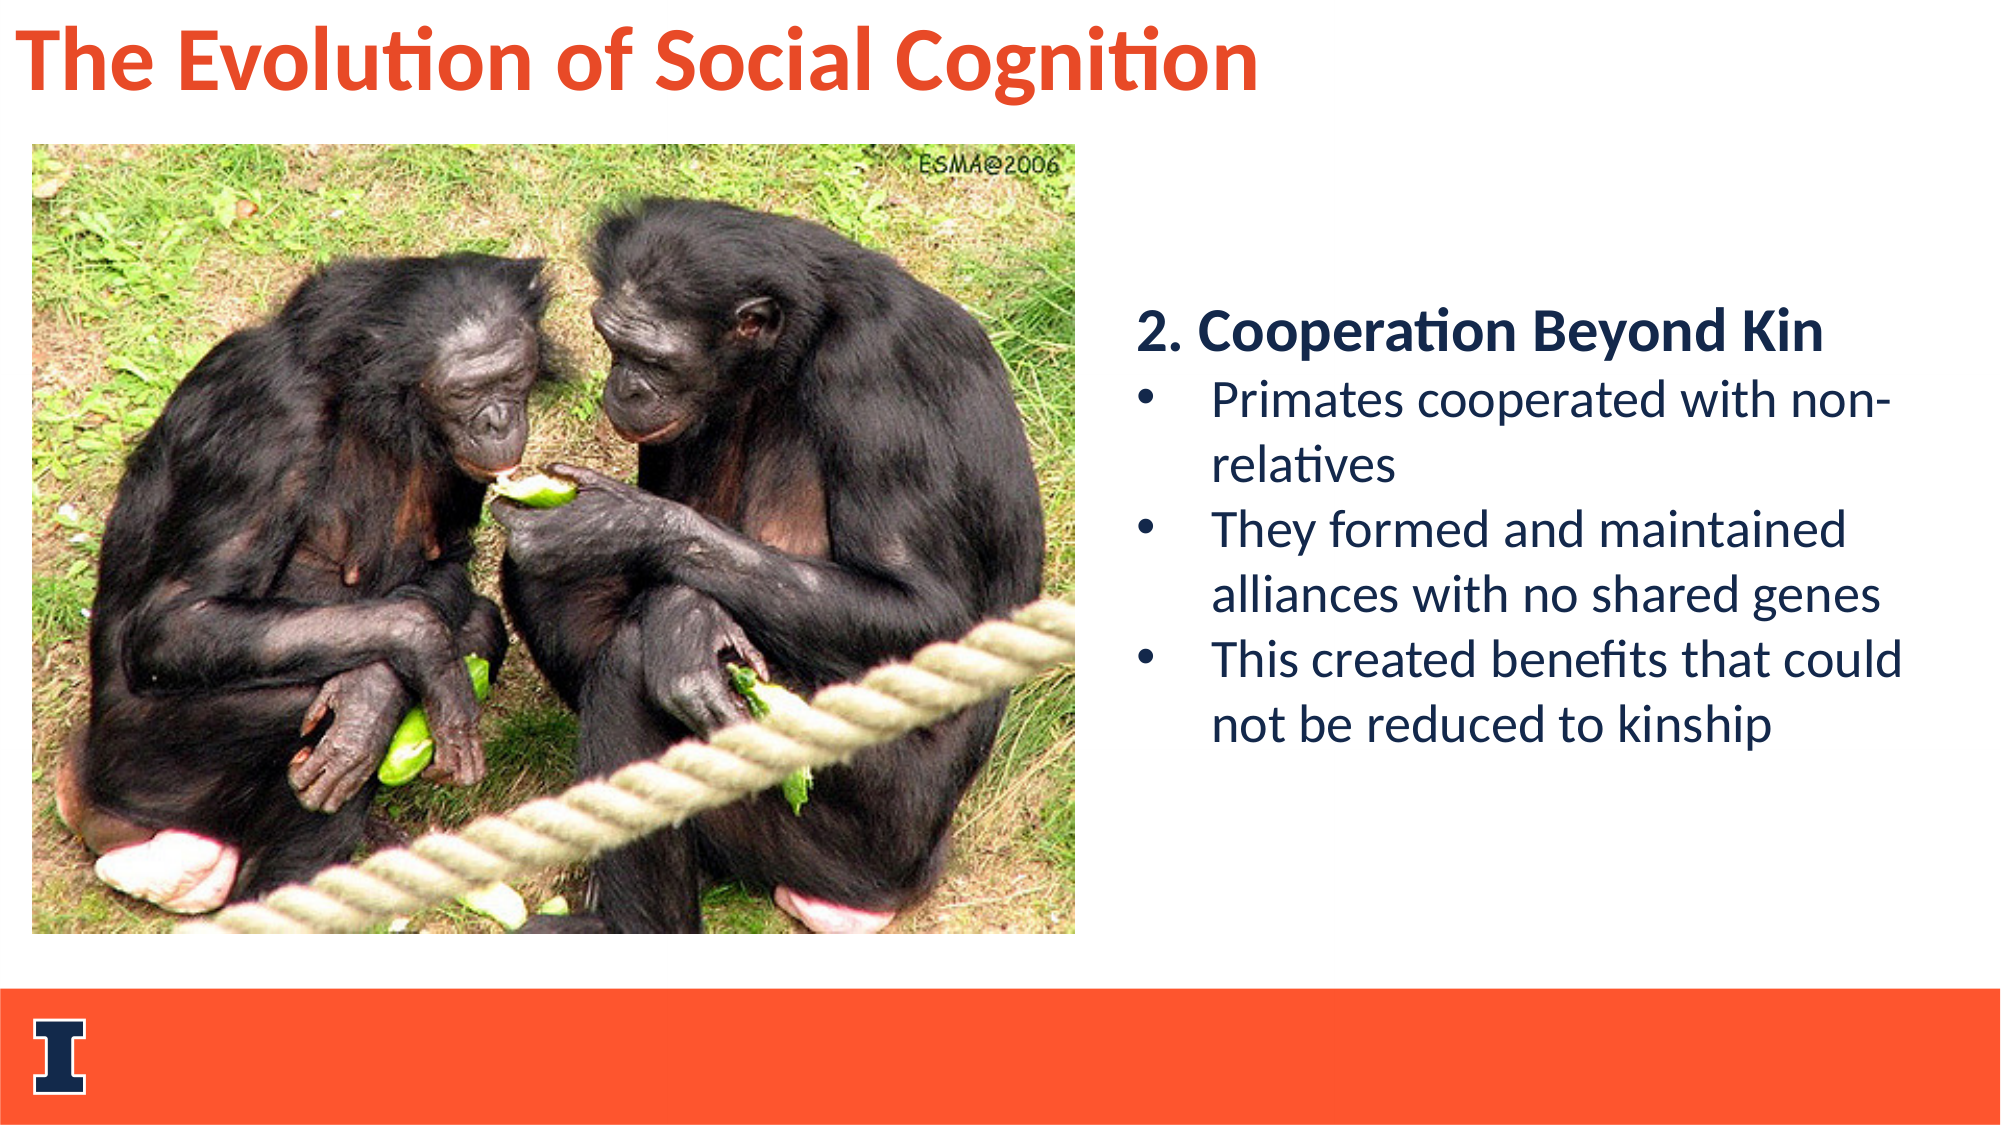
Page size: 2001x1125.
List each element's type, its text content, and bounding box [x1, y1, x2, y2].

picture [0, 0, 2001, 1125]
text_box The Evolution of Social Cognition [0, 0, 1884, 121]
text_box 2. Cooperation Beyond Kin Primates cooperated with non-relatives They formed and maintained alliances with no shared genes This created benefits that could not be reduced to kinship [1121, 281, 1954, 761]
